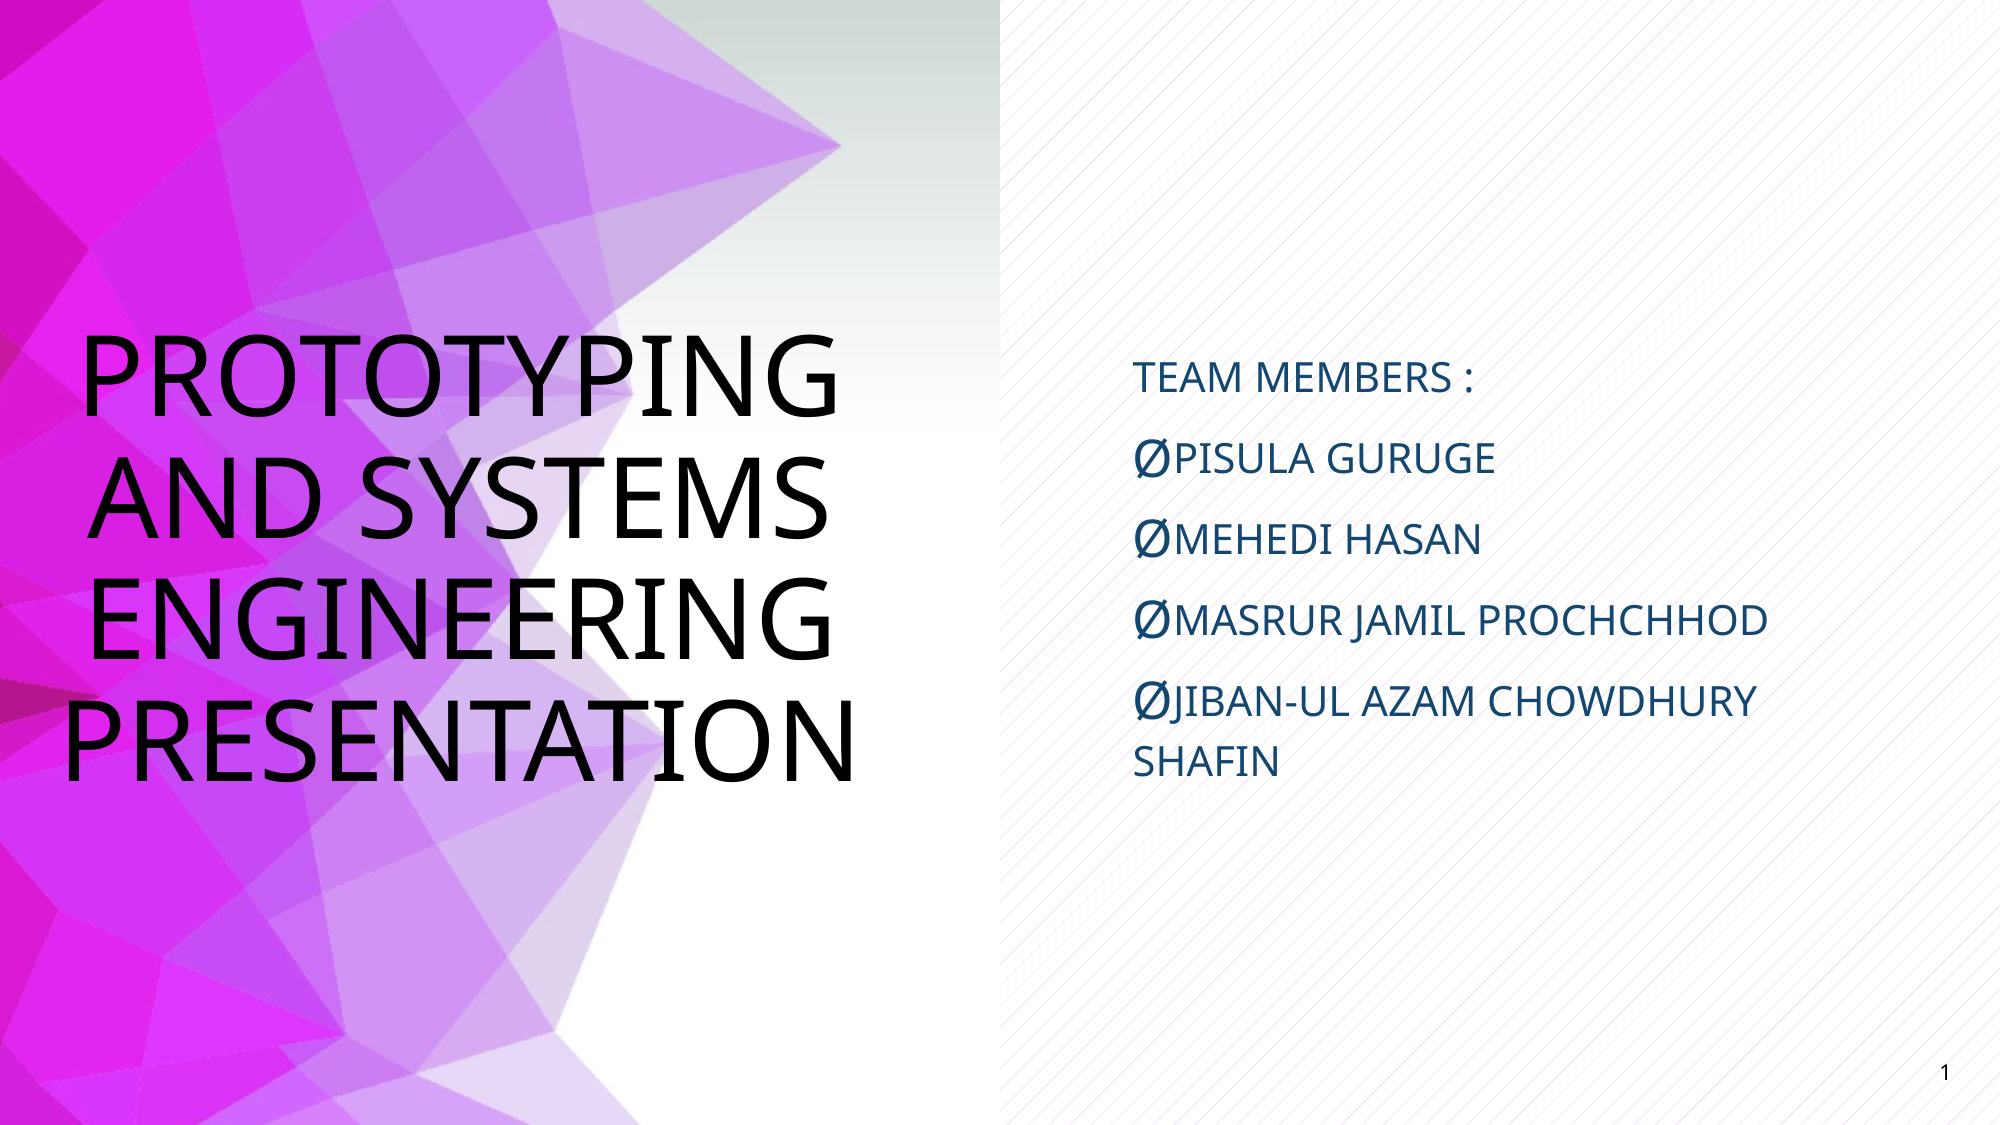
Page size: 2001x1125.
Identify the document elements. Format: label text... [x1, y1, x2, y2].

subtitle Team Members : Pisula Guruge Mehedi Hasan Masrur Jamil prochchhod Jiban-Ul Azam Chowdhury Shafin [1117, 125, 1888, 1001]
picture [0, 0, 1001, 1125]
slide_number 1 [1840, 1043, 1967, 1104]
